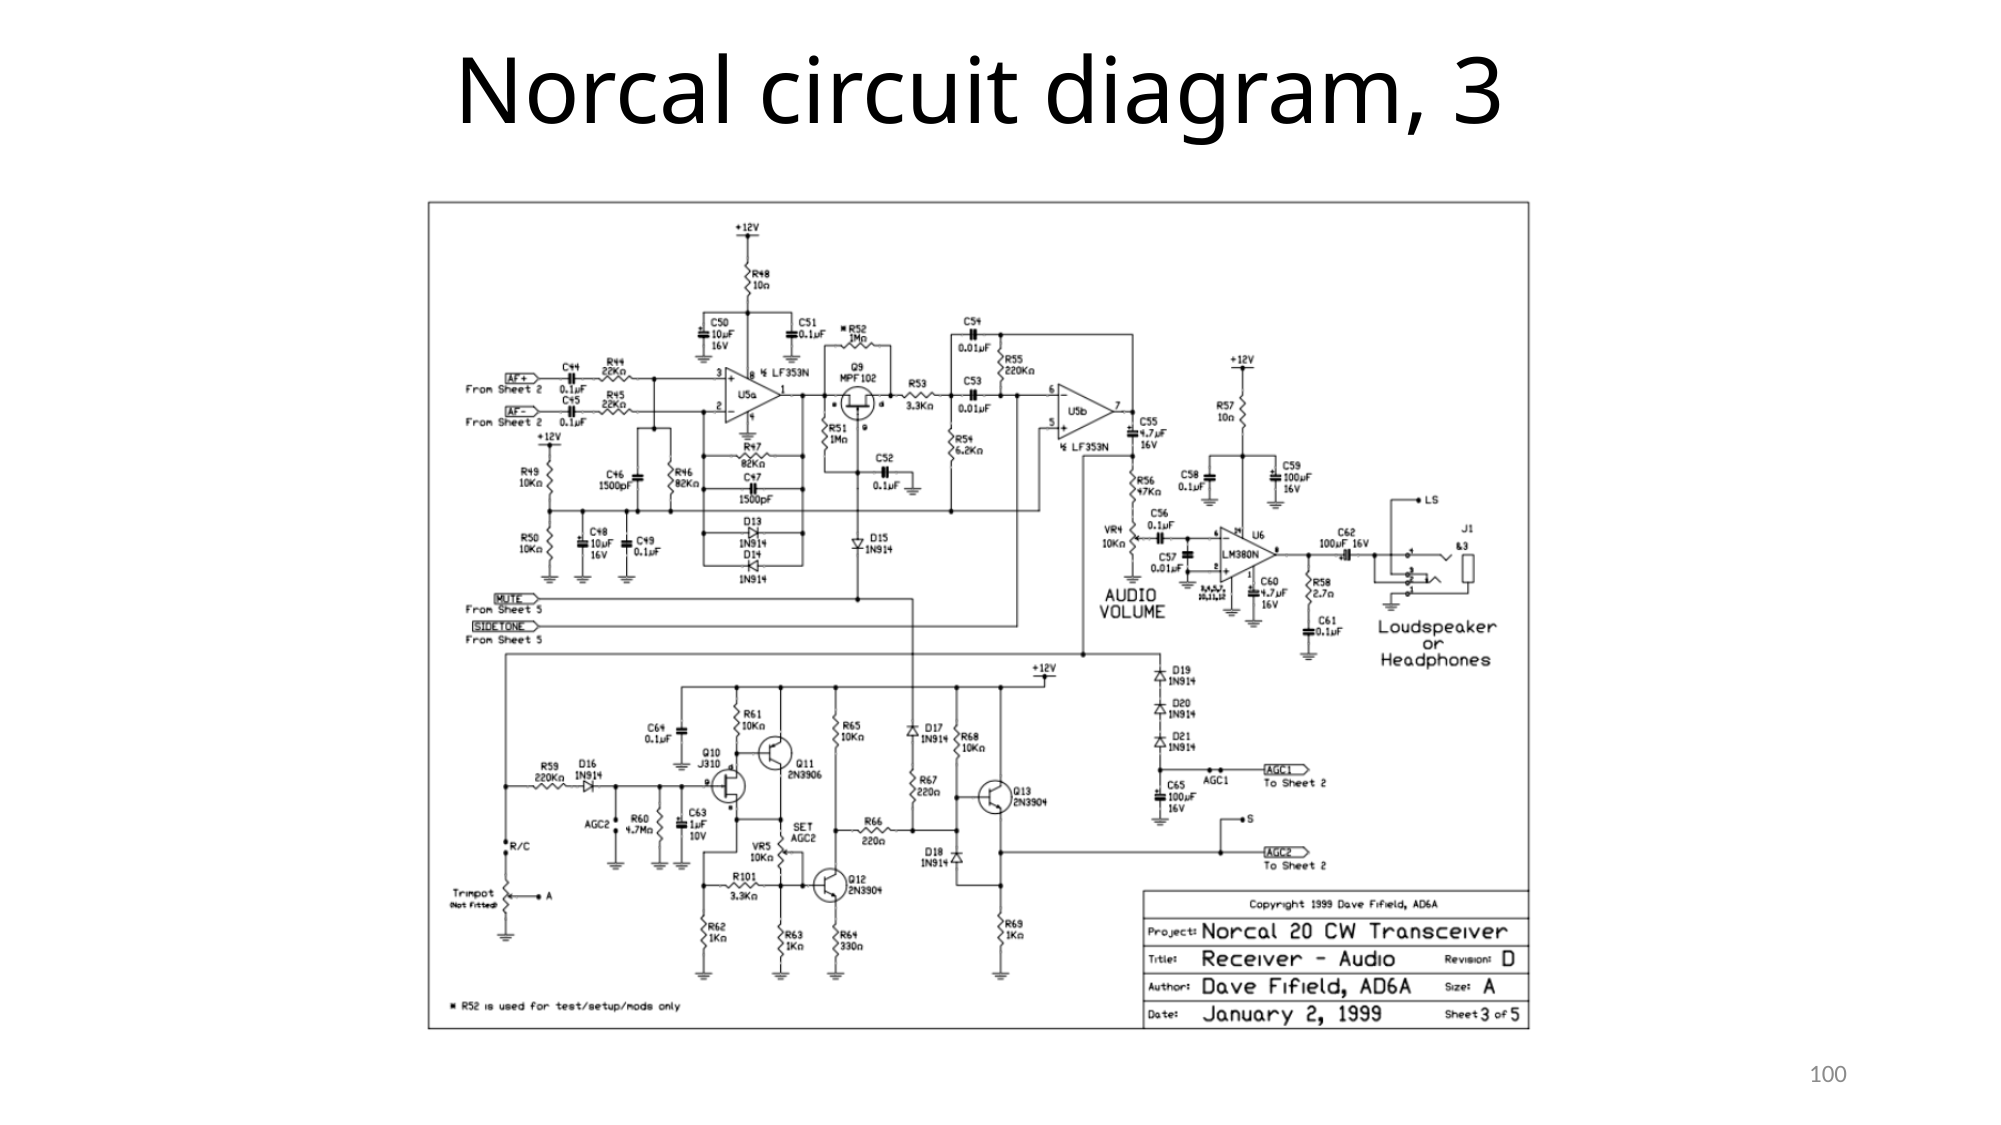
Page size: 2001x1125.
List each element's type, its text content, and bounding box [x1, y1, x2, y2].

slide_number 100 [1486, 1042, 1863, 1103]
title Norcal circuit diagram, 3 [1486, 22, 1843, 165]
picture [514, 0, 1486, 1125]
title Norcal circuit diagram, 3 [117, 22, 514, 165]
